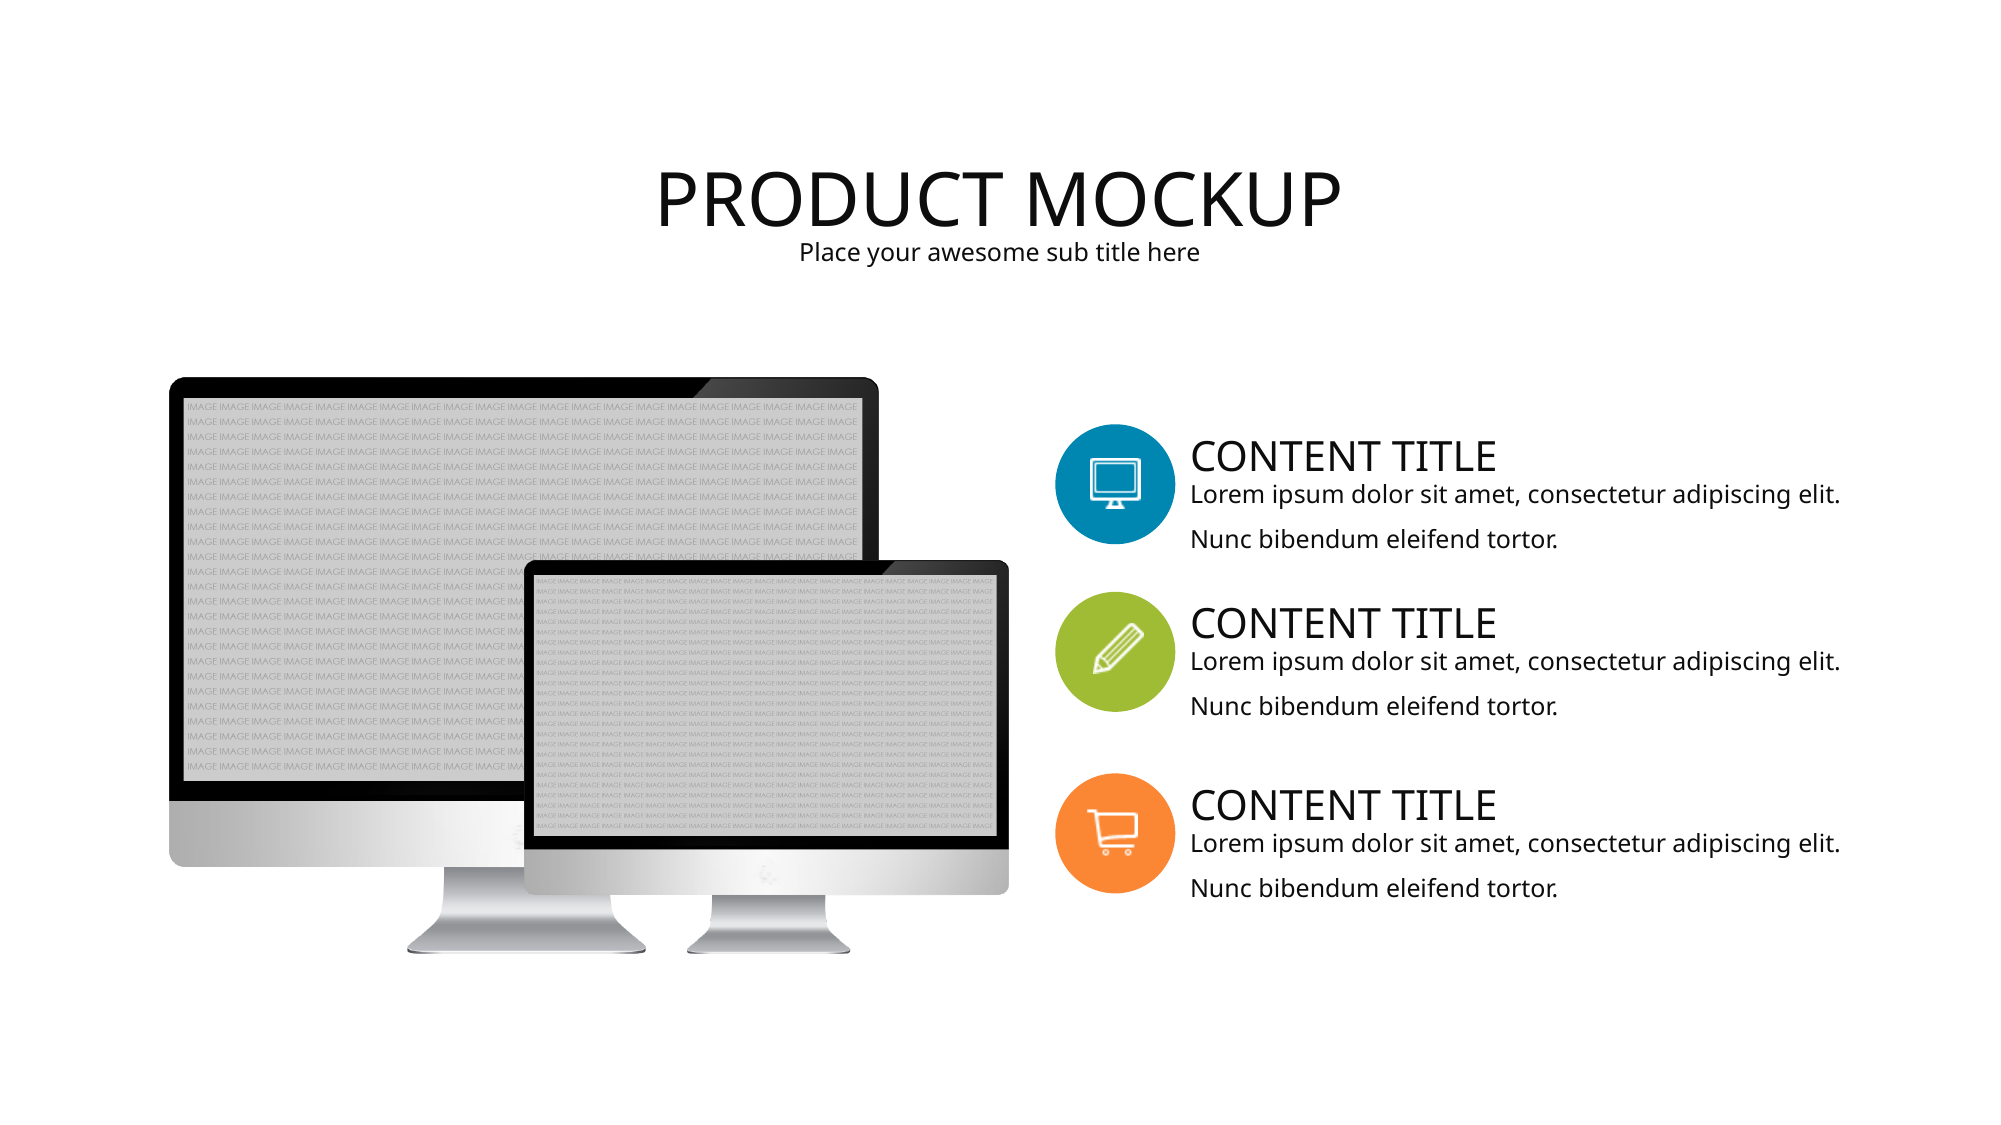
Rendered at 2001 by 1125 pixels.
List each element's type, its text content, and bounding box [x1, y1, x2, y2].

picture [1091, 459, 1140, 508]
text_box [1054, 590, 1175, 713]
text_box [1054, 772, 1175, 895]
text_box Lorem ipsum dolor sit amet, consectetur adipiscing elit. Nunc bibendum eleifend tortor. [1175, 837, 1882, 910]
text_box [524, 560, 1009, 954]
text_box Lorem ipsum dolor sit amet, consectetur adipiscing elit. Nunc bibendum eleifend tortor. [1175, 655, 1882, 729]
text_box CONTENT TITLE [1175, 564, 1882, 655]
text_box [92, 98, 1907, 262]
text_box Lorem ipsum dolor sit amet, consectetur adipiscing elit. Nunc bibendum eleifend tortor. [1175, 487, 1882, 561]
picture [1087, 808, 1138, 859]
picture [1093, 623, 1144, 675]
text_box [1054, 423, 1175, 546]
text_box CONTENT TITLE [1175, 746, 1882, 837]
text_box CONTENT TITLE [1175, 397, 1882, 487]
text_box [169, 377, 879, 954]
